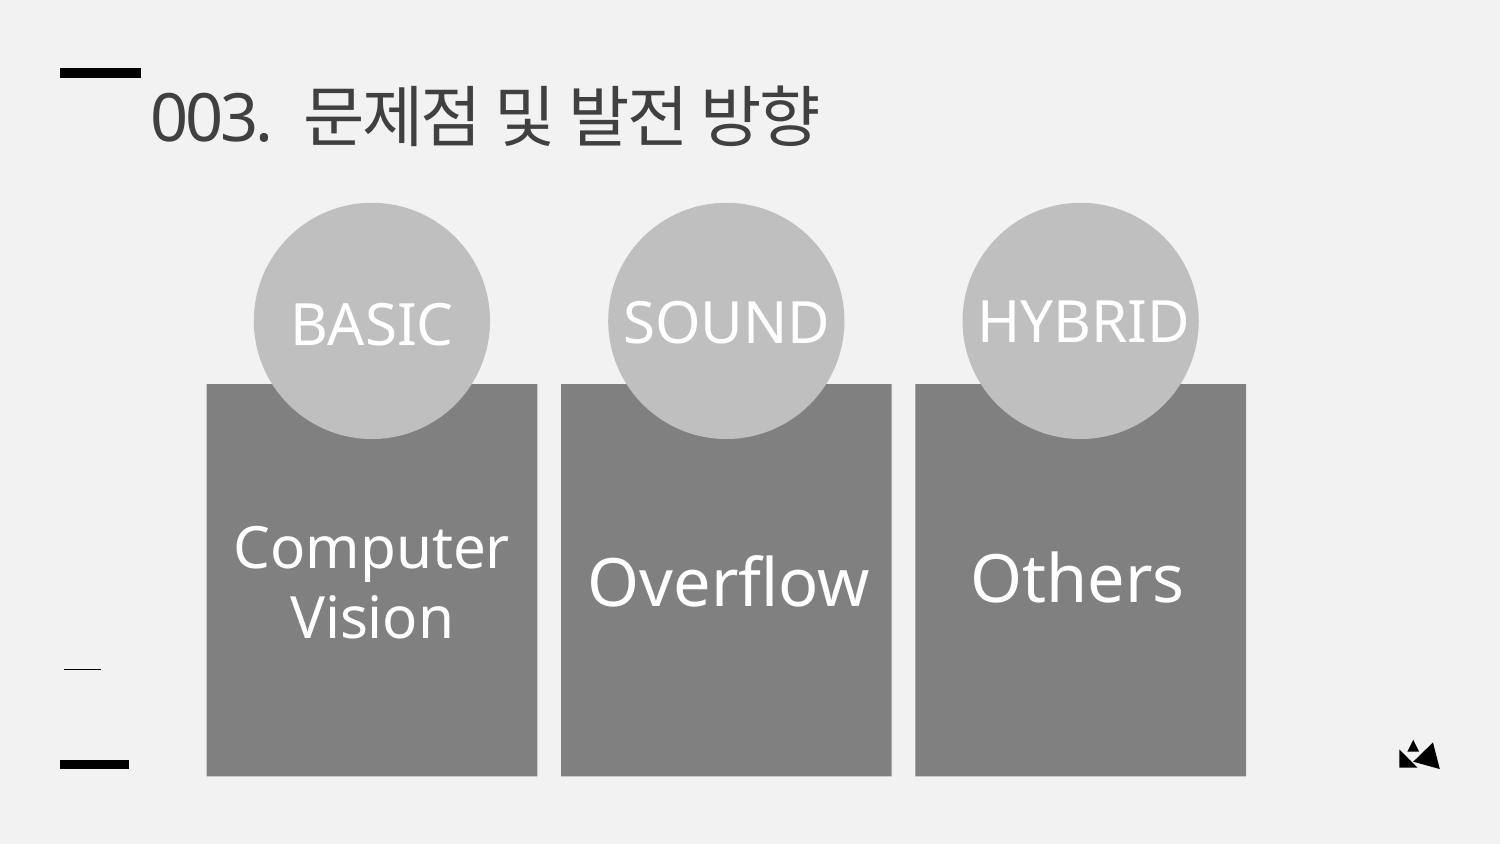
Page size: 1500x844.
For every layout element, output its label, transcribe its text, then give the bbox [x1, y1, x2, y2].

text_box BASIC [247, 280, 496, 365]
text_box Others [927, 528, 1228, 623]
text_box Computer Vision [205, 382, 539, 778]
text_box [1397, 747, 1420, 770]
text_box Overflow [572, 532, 928, 627]
text_box SOUND [608, 278, 899, 363]
text_box [1405, 737, 1421, 754]
text_box HYBRID [962, 276, 1206, 362]
text_box [613, 363, 839, 442]
text_box [1411, 740, 1442, 772]
text_box [969, 200, 1193, 276]
text_box [260, 365, 484, 442]
text_box [967, 362, 1194, 442]
text_box [913, 382, 1248, 778]
text_box [559, 382, 894, 778]
text_box [614, 200, 839, 278]
text_box [258, 200, 485, 280]
text_box 003. 문제점 및 발전 방향 [135, 67, 1081, 163]
